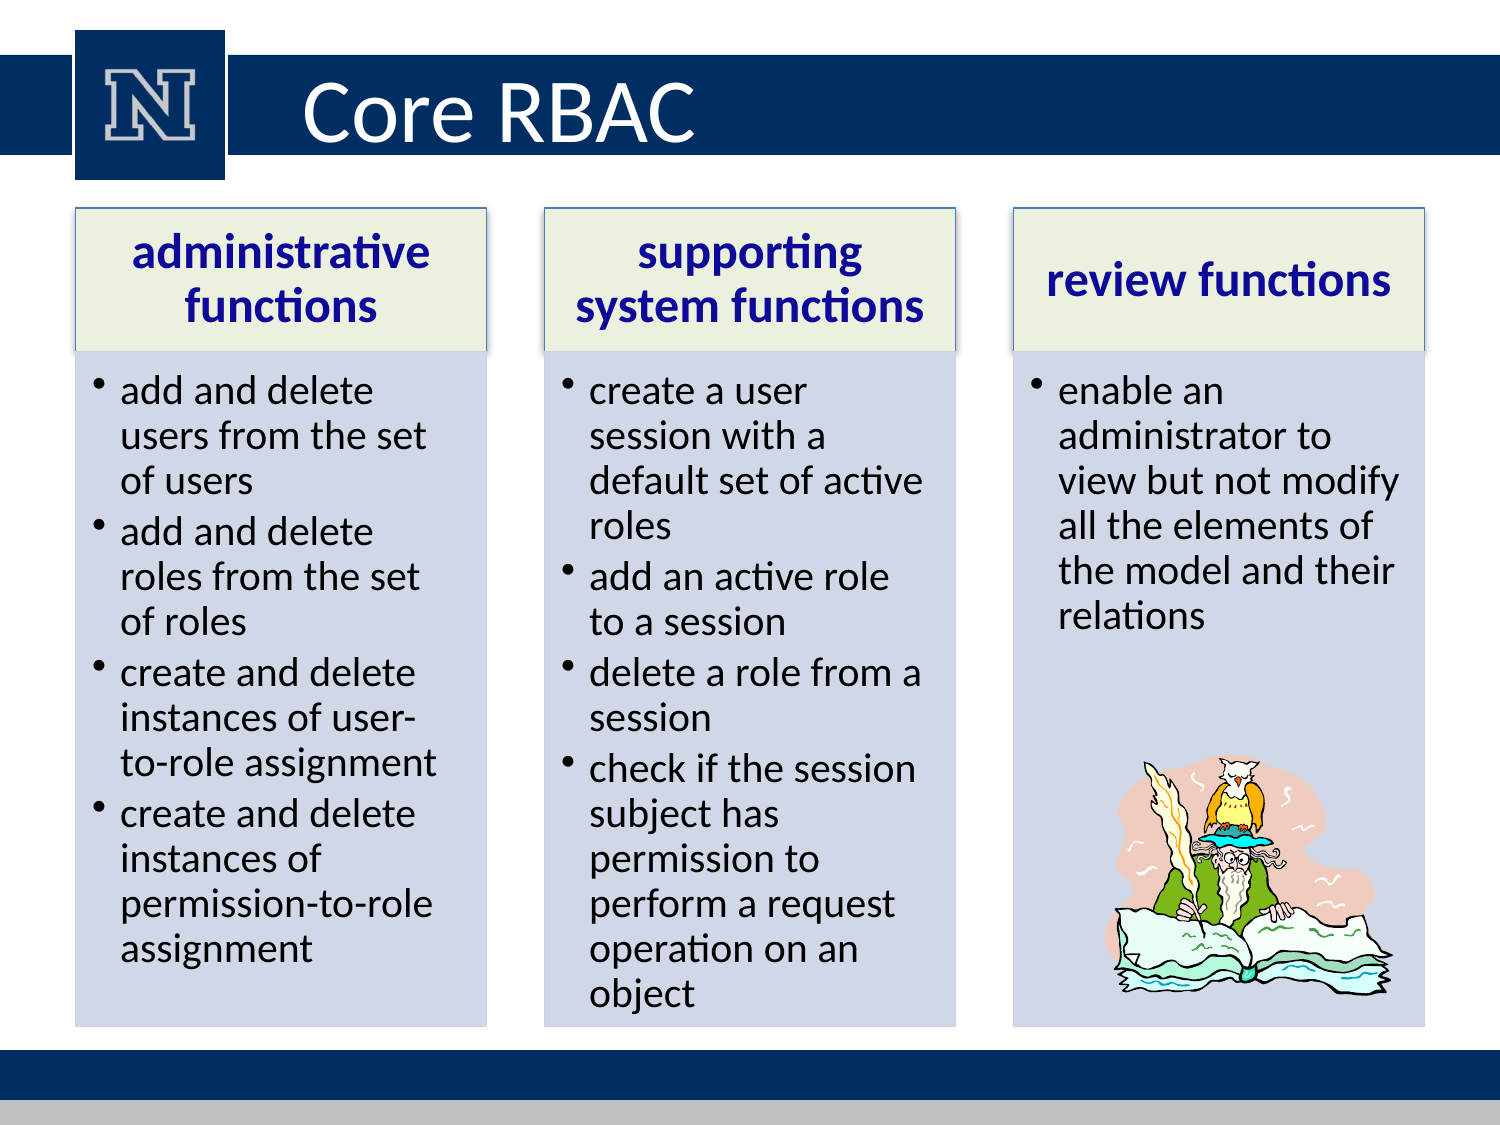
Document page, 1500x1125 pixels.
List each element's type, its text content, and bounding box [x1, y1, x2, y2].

text_box supporting system functions [544, 207, 956, 351]
text_box review functions [1013, 207, 1425, 351]
text_box administrative functions [75, 207, 487, 351]
picture [75, 30, 225, 180]
title Core RBAC [287, 12, 1475, 200]
picture [1099, 749, 1399, 1001]
text_box create a user session with a default set of active roles add an active role to a session delete a role from a session check if the session subject has permission to perform a request operation on an object [544, 351, 956, 1027]
text_box add and delete users from the set of users add and delete roles from the set of roles create and delete instances of user-to-role assignment create and delete instances of permission-to-role assignment [75, 351, 487, 1027]
text_box enable an administrator to view but not modify all the elements of the model and their relations [1013, 351, 1425, 1027]
